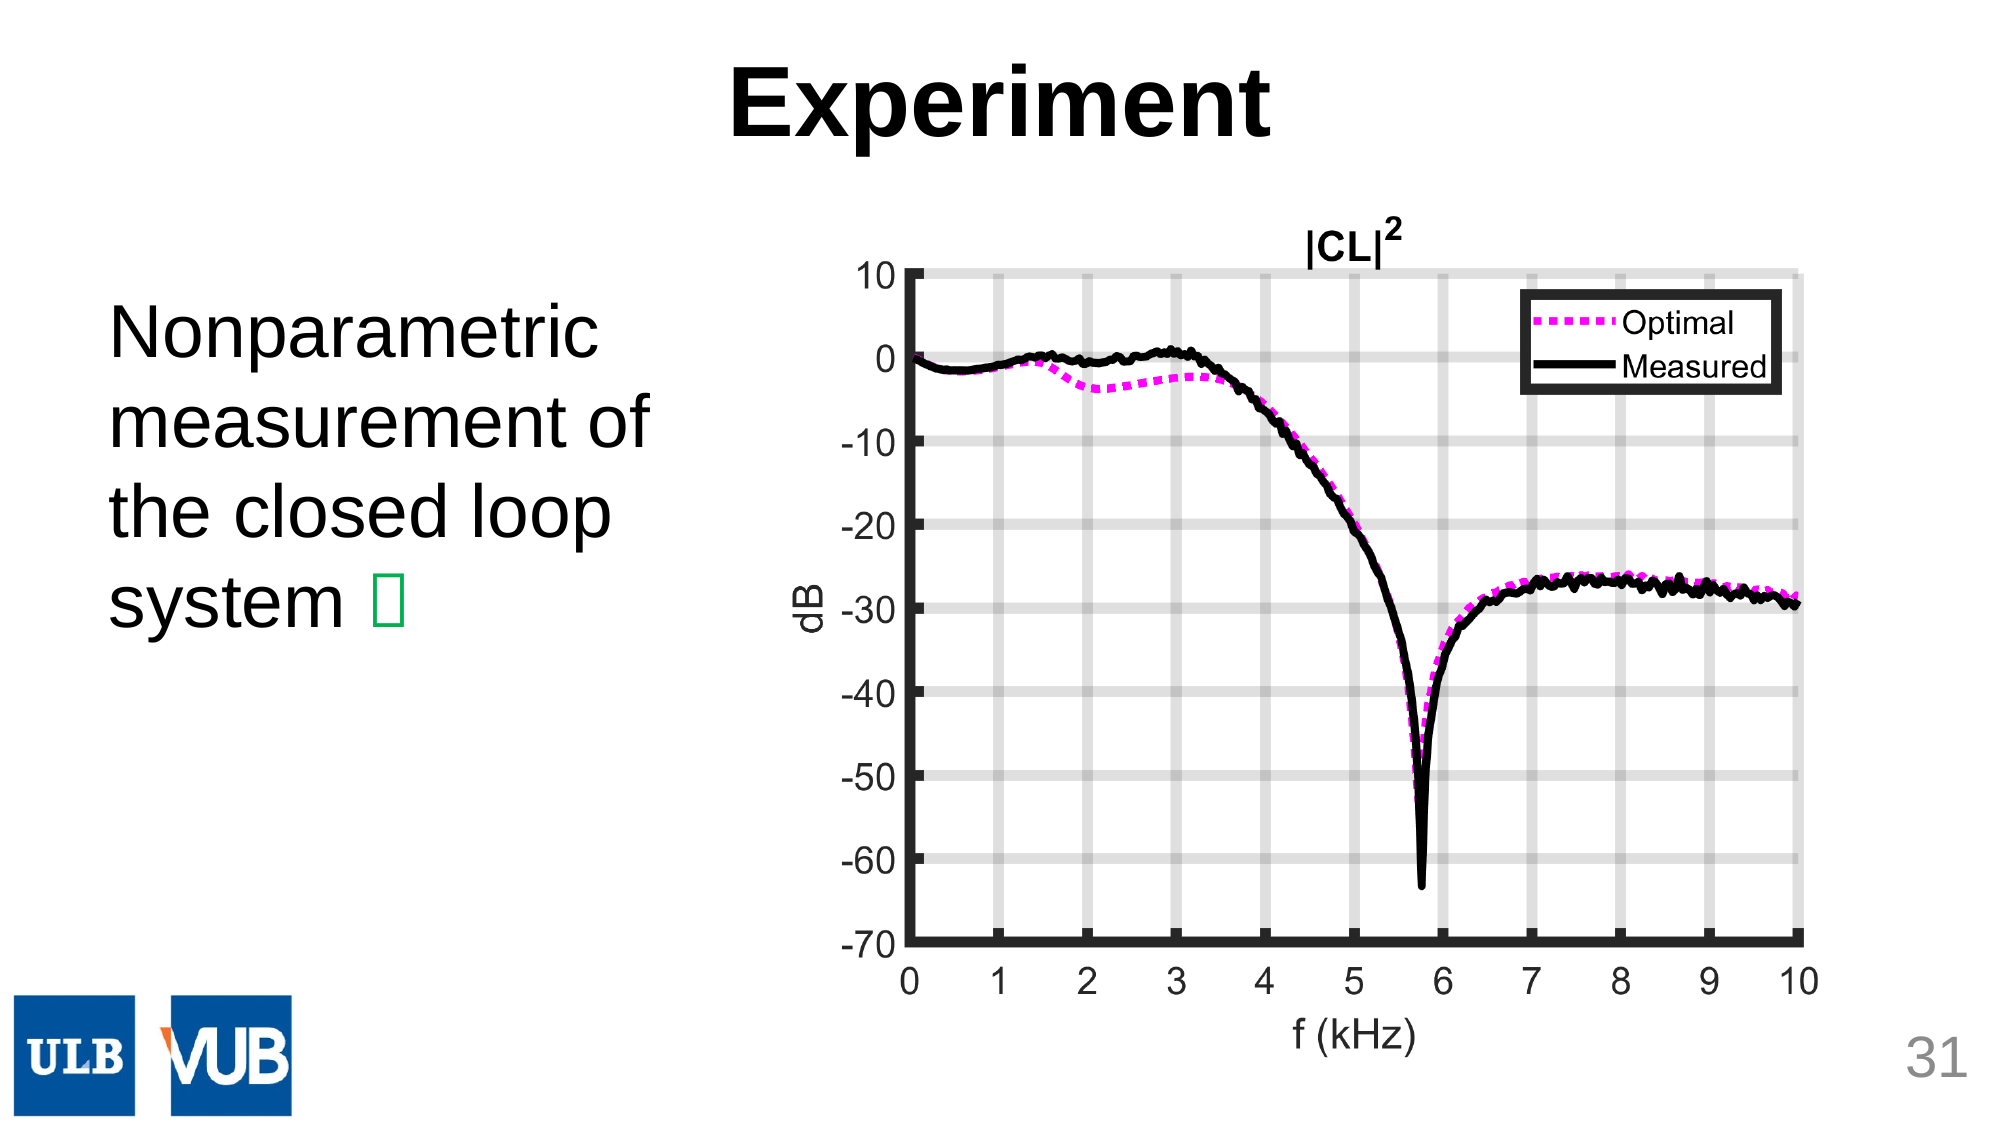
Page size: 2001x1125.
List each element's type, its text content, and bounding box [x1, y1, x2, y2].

text_box Experiment [68, 40, 1932, 178]
picture [10, 991, 295, 1121]
slide_number 31 [1827, 995, 1986, 1112]
picture [760, 197, 1907, 1058]
text_box Nonparametric measurement of the closed loop system  [93, 274, 682, 650]
